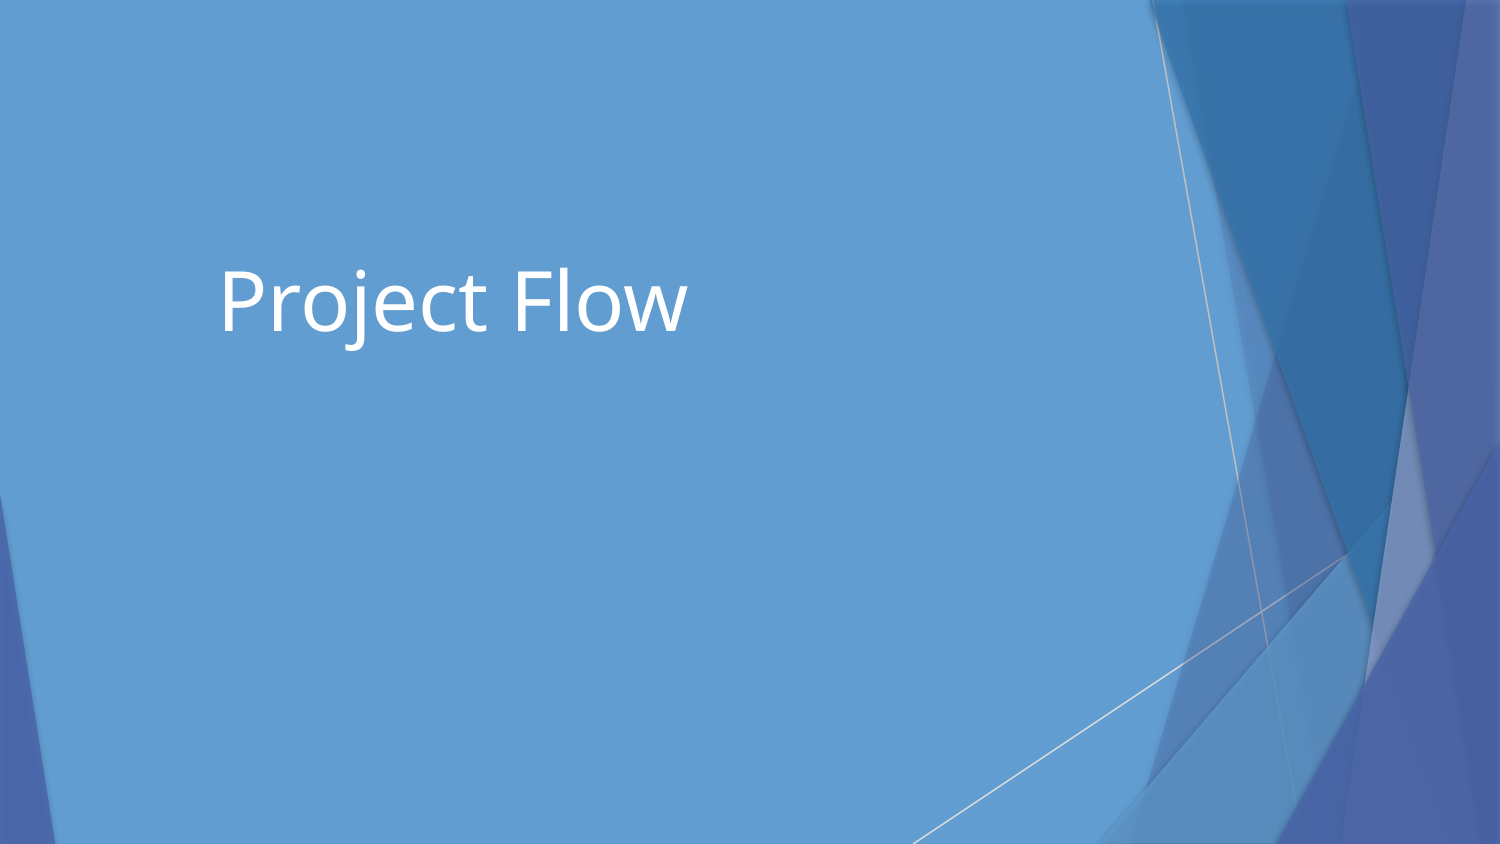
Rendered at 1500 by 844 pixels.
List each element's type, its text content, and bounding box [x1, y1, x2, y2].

title Project Flow [0, 232, 938, 365]
